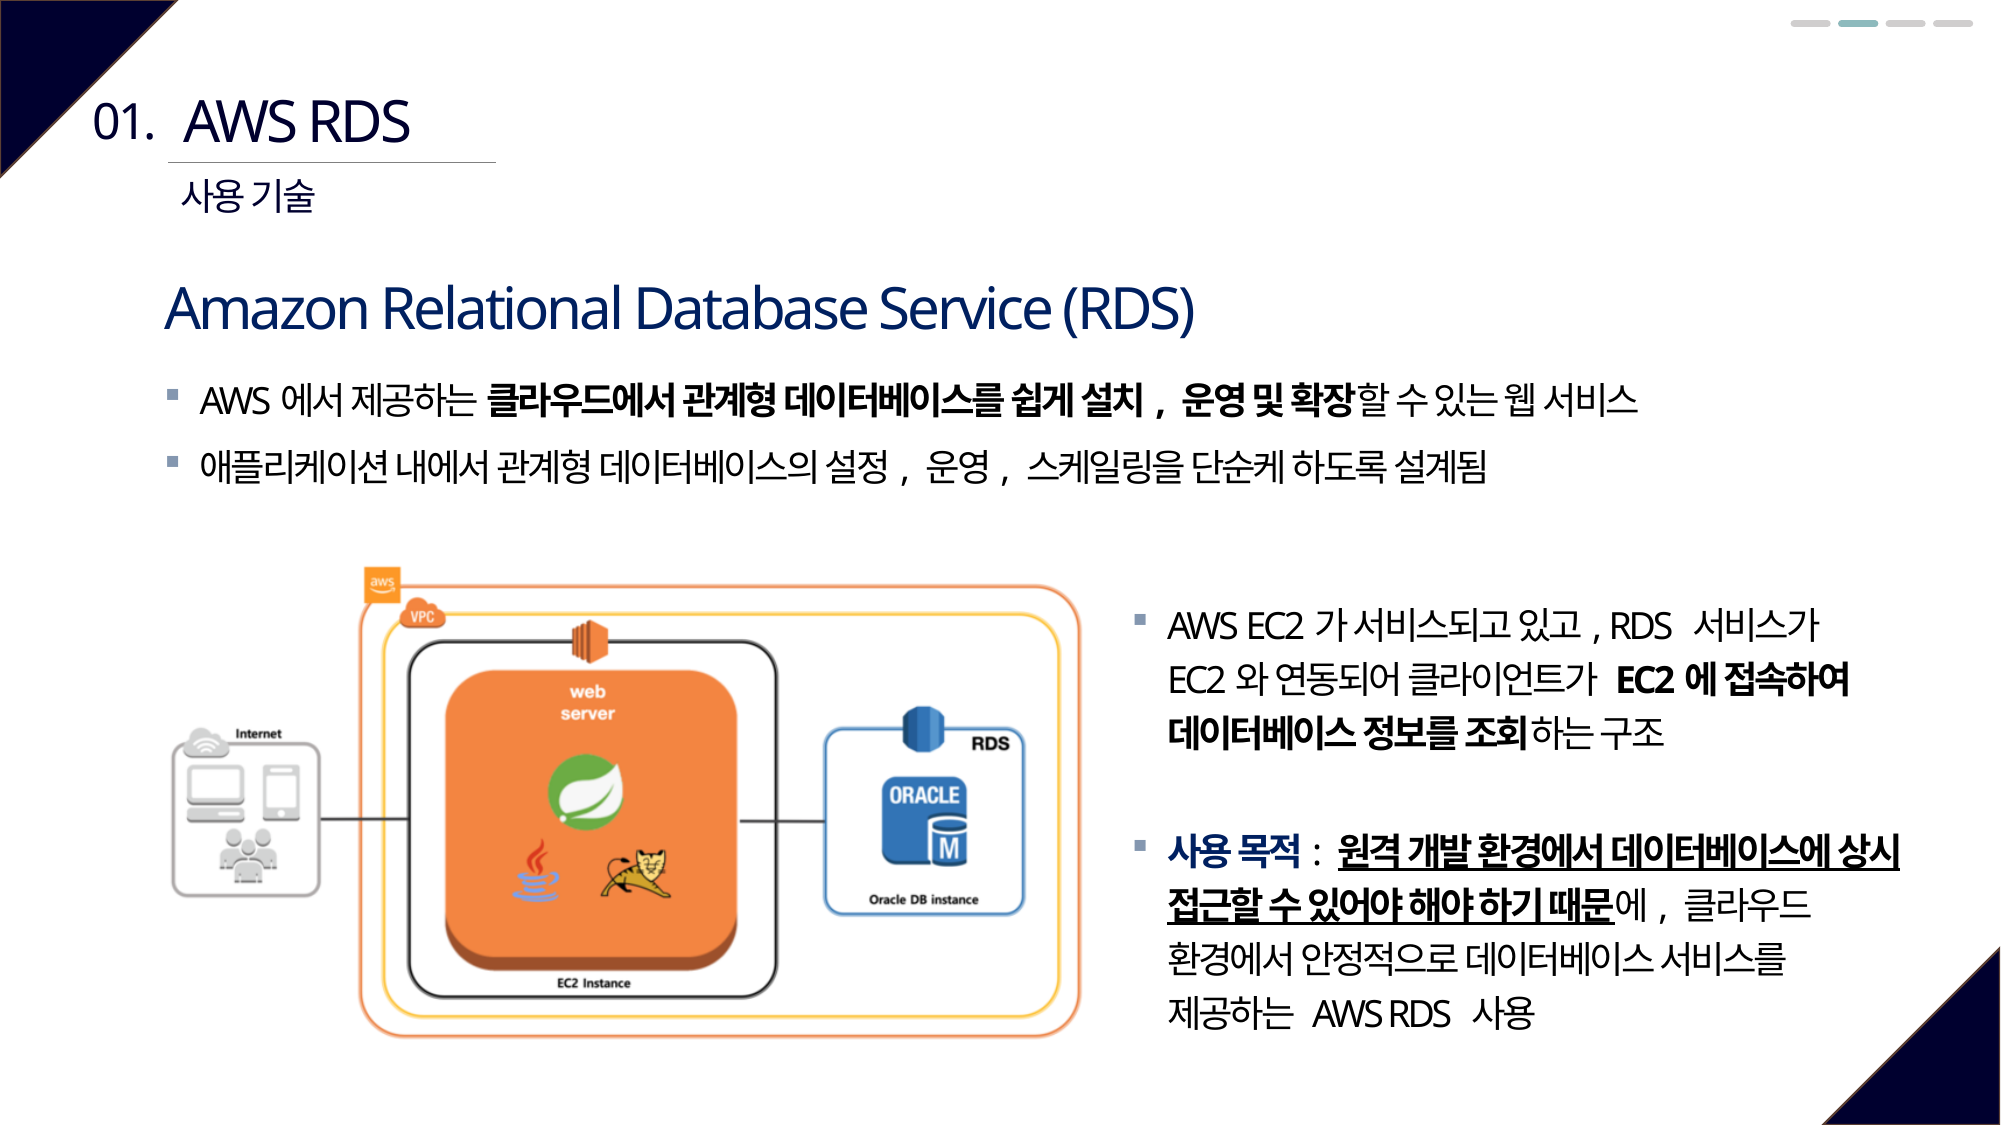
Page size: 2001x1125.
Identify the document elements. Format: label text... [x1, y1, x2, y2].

text_box AWS EC2가 서비스되고 있고, RDS 서비스가 EC2와 연동되어 클라이언트가 EC2에 접속하여 데이터베이스 정보를 조회하는 구조 [1116, 585, 1910, 763]
picture [165, 554, 1091, 1048]
text_box AWS에서 제공하는 클라우드에서 관계형 데이터베이스를 쉽게 설치, 운영 및 확장할 수 있는 웹 서비스 애플리케이션 내에서 관계형 데이터베이스의 설정, 운영, 스케일링을 단순케 하도록 설계됨 [149, 361, 1741, 497]
text_box 01. [78, 81, 172, 157]
text_box Amazon Relational Database Service (RDS) [149, 264, 1283, 349]
text_box AWS RDS [168, 76, 428, 162]
text_box 사용 기술 [165, 165, 458, 225]
text_box 사용 목적: 원격 개발 환경에서 데이터베이스에 상시 접근할 수 있어야 해야 하기 때문에, 클라우드 환경에서 안정적으로 데이터베이스 서비스를 제공하는 AWS RDS 사용 [1116, 811, 1926, 1043]
